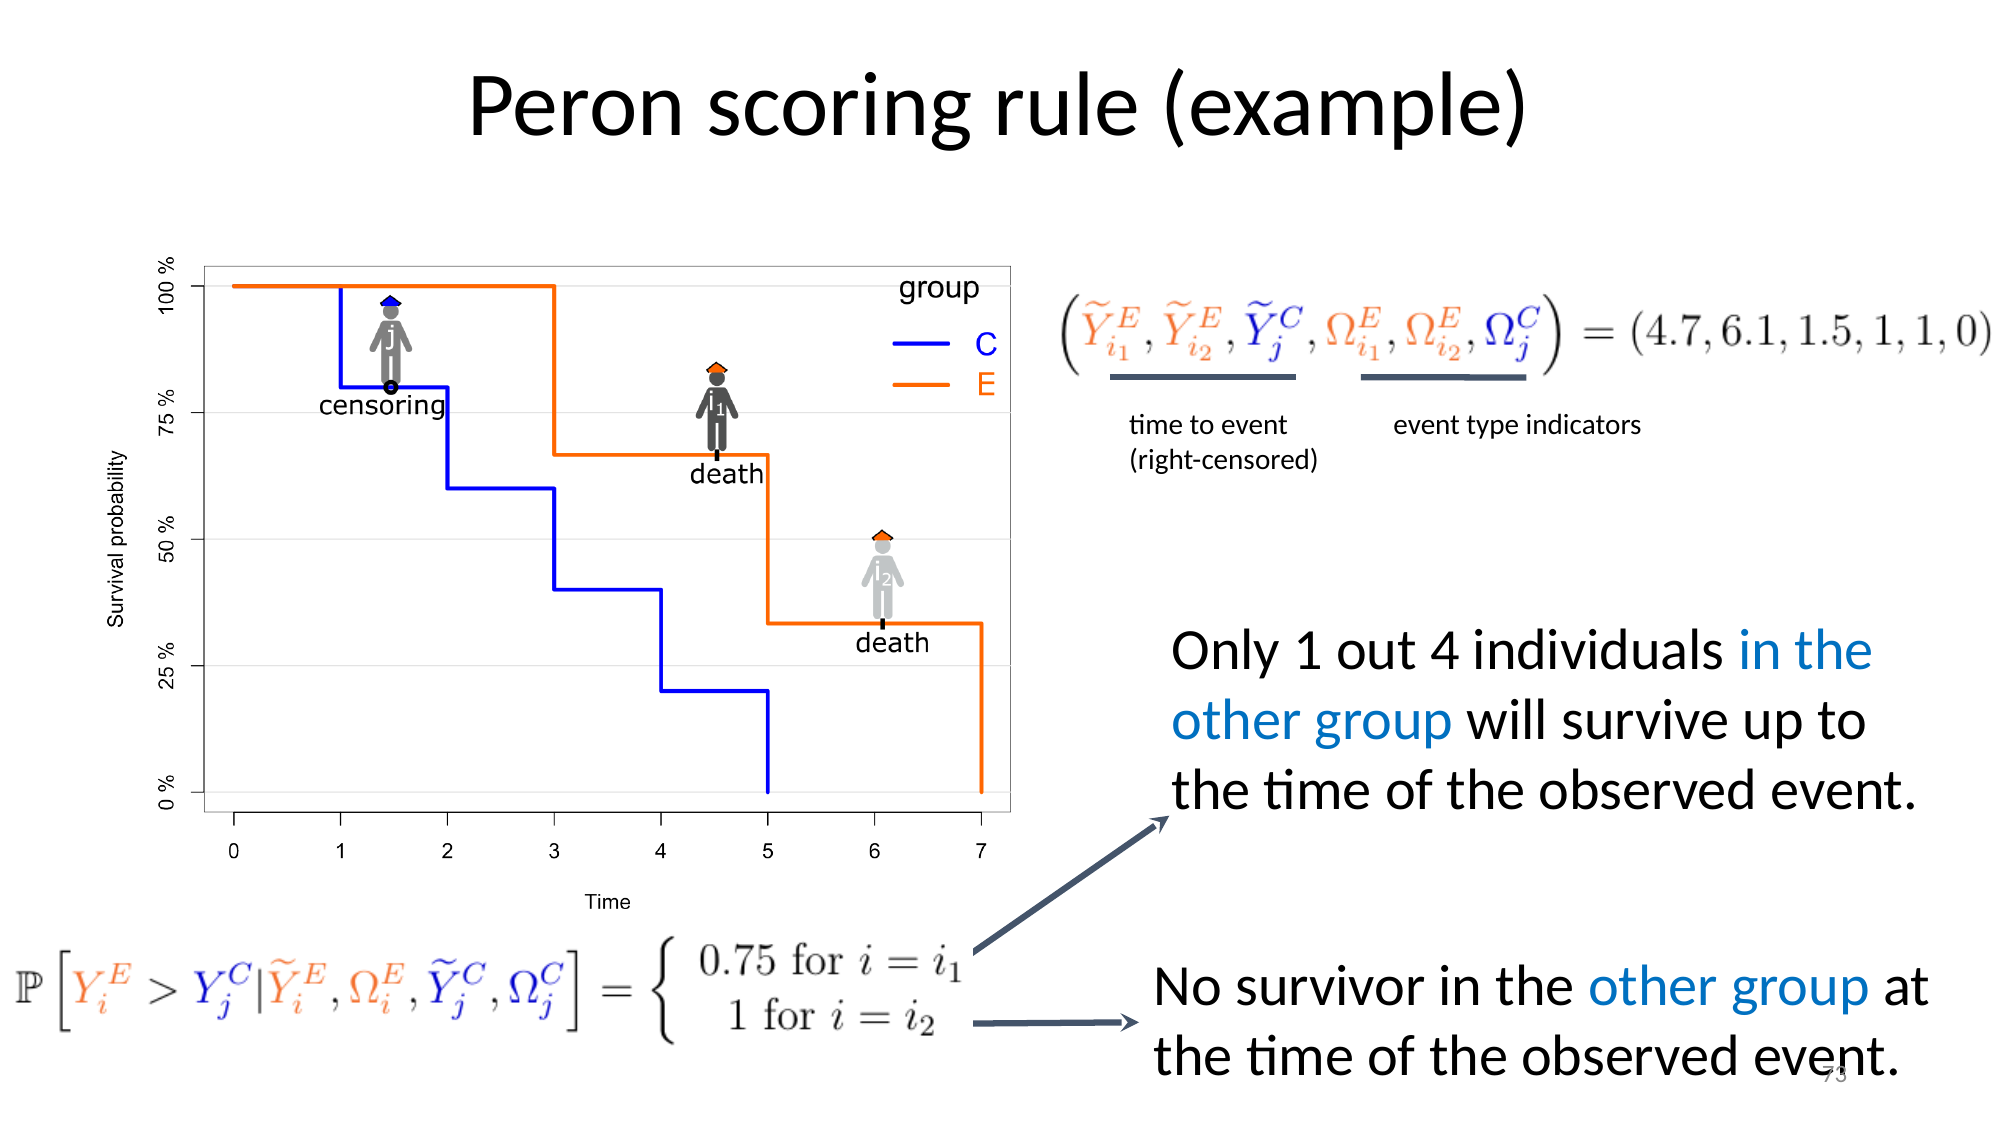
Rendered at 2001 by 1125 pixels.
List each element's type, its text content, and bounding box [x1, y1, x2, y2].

picture [107, 256, 1012, 909]
text_box No survivor in the other group at the time of the observed event. [1139, 932, 1954, 1113]
slide_number ‹#› [1412, 1042, 1863, 1103]
text_box Only 1 out 4 individuals in the other group will survive up to the time of the observed event. [1156, 596, 1971, 839]
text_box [962, 815, 1170, 960]
picture [1047, 281, 1996, 378]
text_box time to event (right-censored) [1114, 390, 1342, 492]
picture [1, 932, 973, 1050]
text_box event type indicators [1378, 390, 1665, 459]
title Peron scoring rule (example) [137, 0, 1863, 215]
